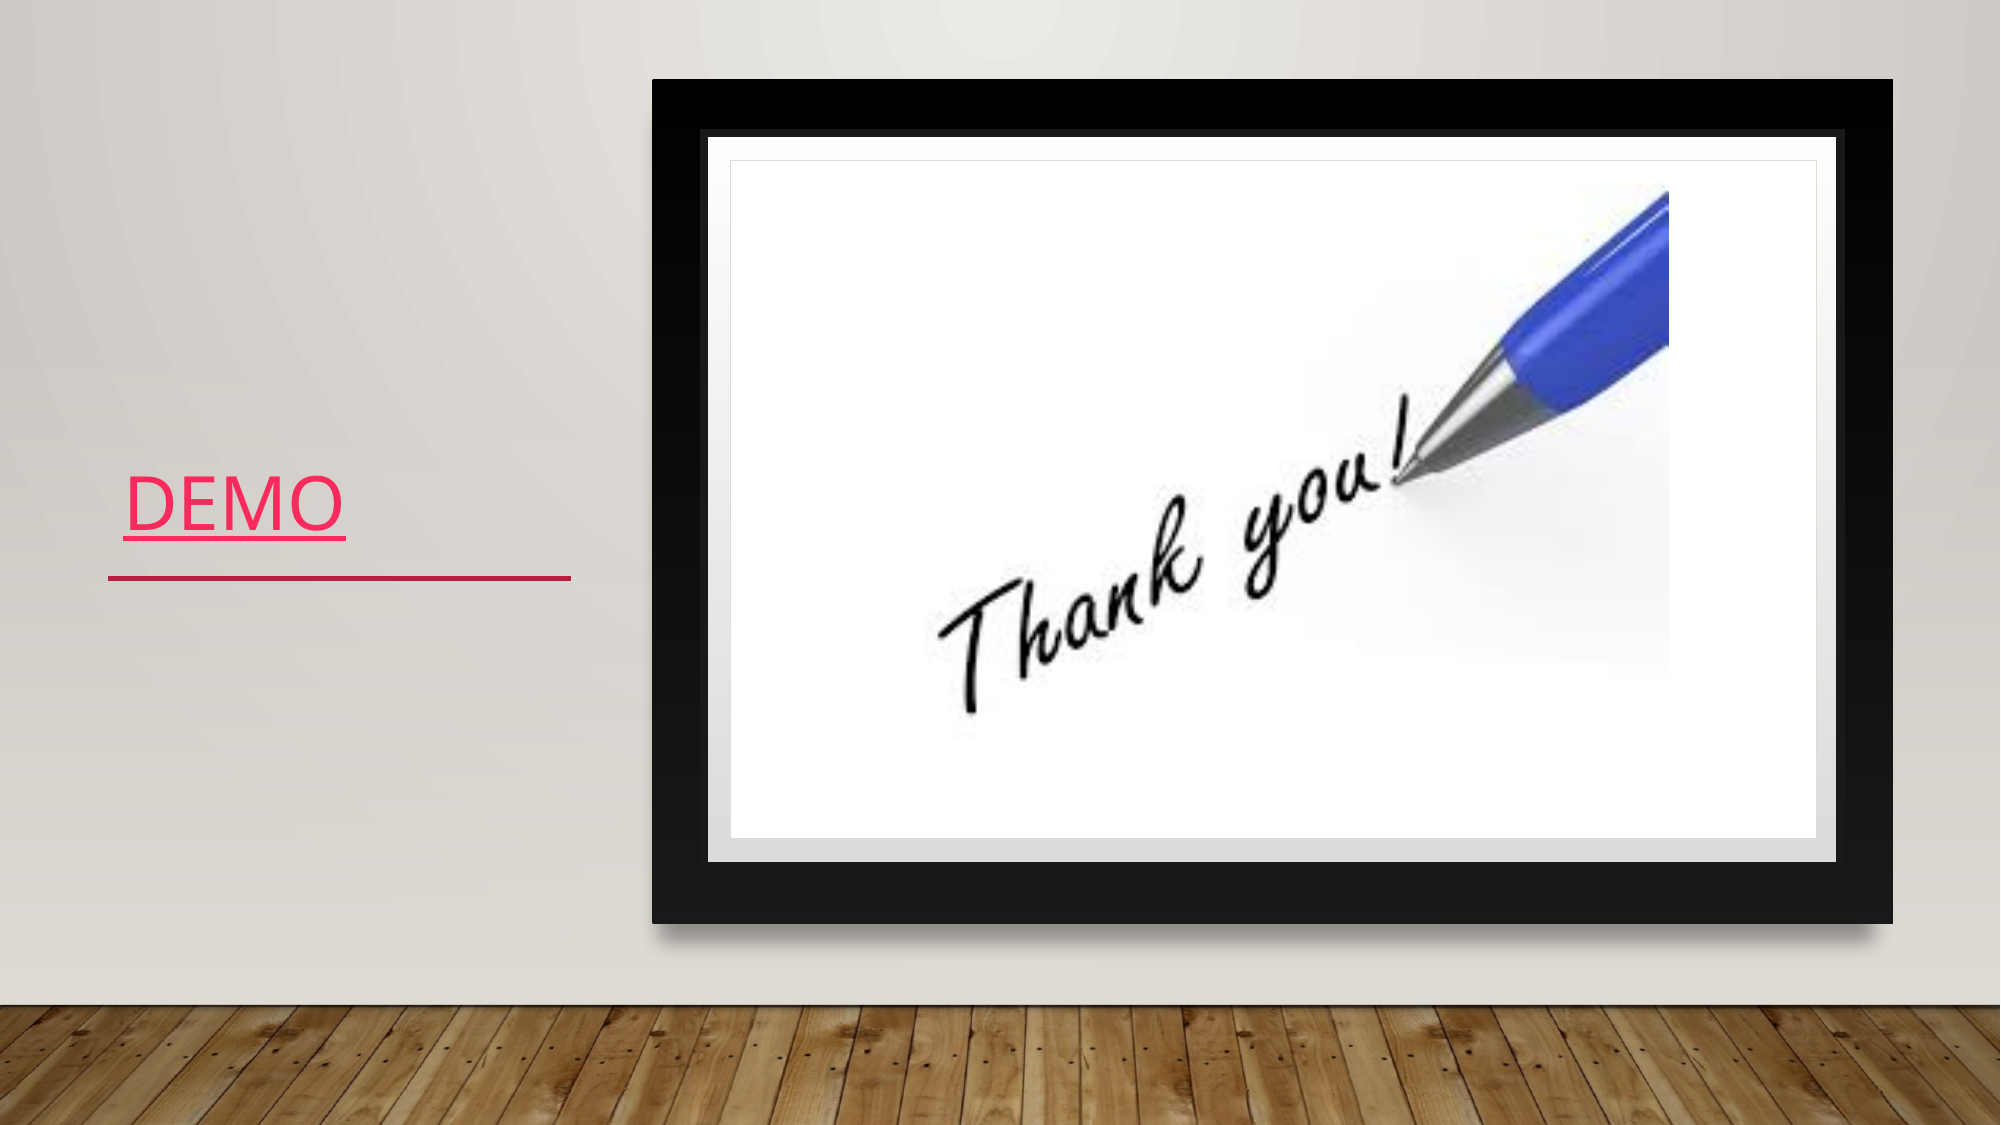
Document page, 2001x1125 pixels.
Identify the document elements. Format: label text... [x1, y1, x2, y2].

text_box [0, 0, 2000, 330]
text_box [0, 330, 2000, 1004]
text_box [652, 78, 1894, 924]
text_box DEMO [108, 241, 572, 549]
picture [0, 1006, 2000, 1125]
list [876, 182, 1670, 818]
